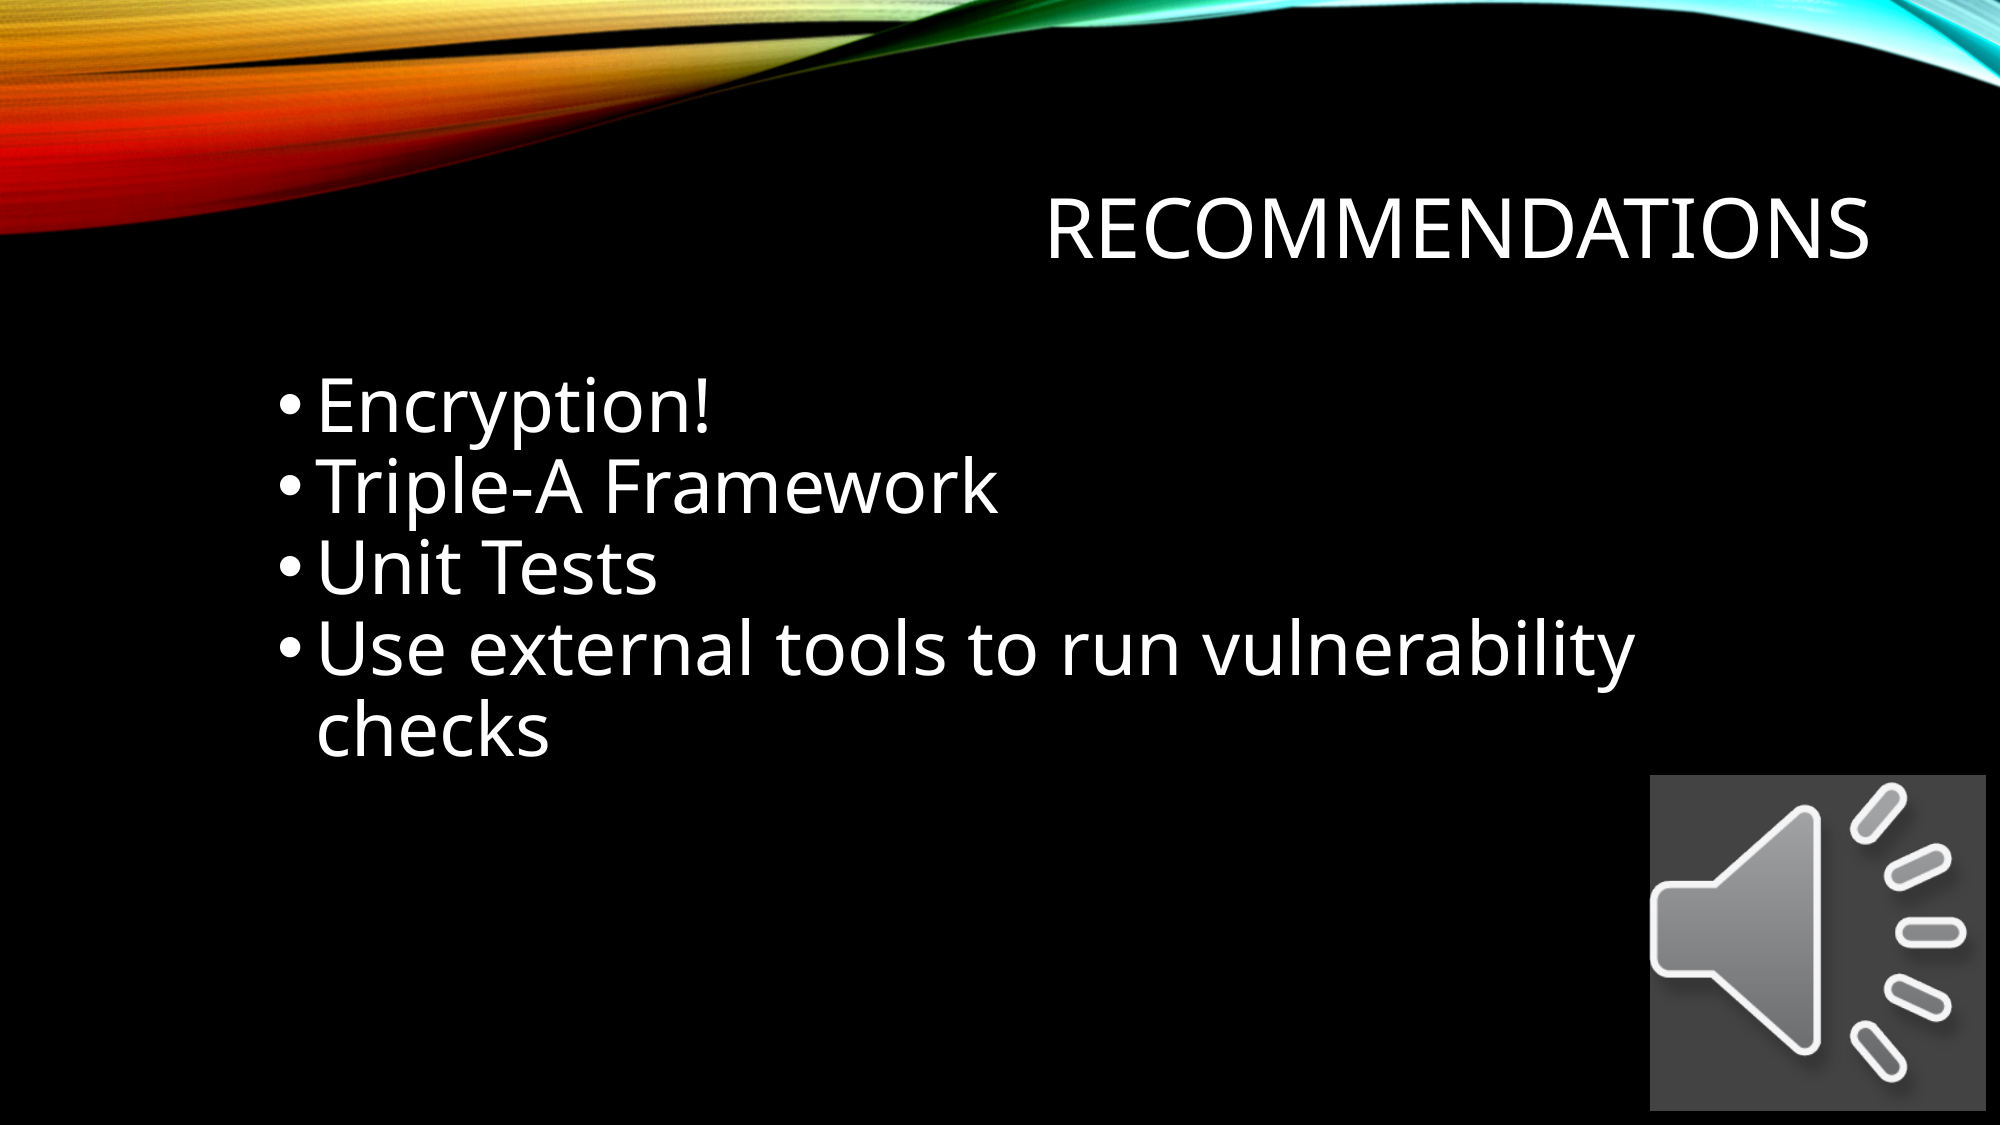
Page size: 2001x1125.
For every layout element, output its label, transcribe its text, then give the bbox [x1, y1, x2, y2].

picture [1648, 773, 1987, 1112]
list Encryption! Triple-A Framework Unit Tests Use external tools to run vulnerability checks [112, 360, 1888, 1021]
picture [0, 0, 2000, 237]
title RECOMMENDATIONS [474, 125, 1888, 338]
